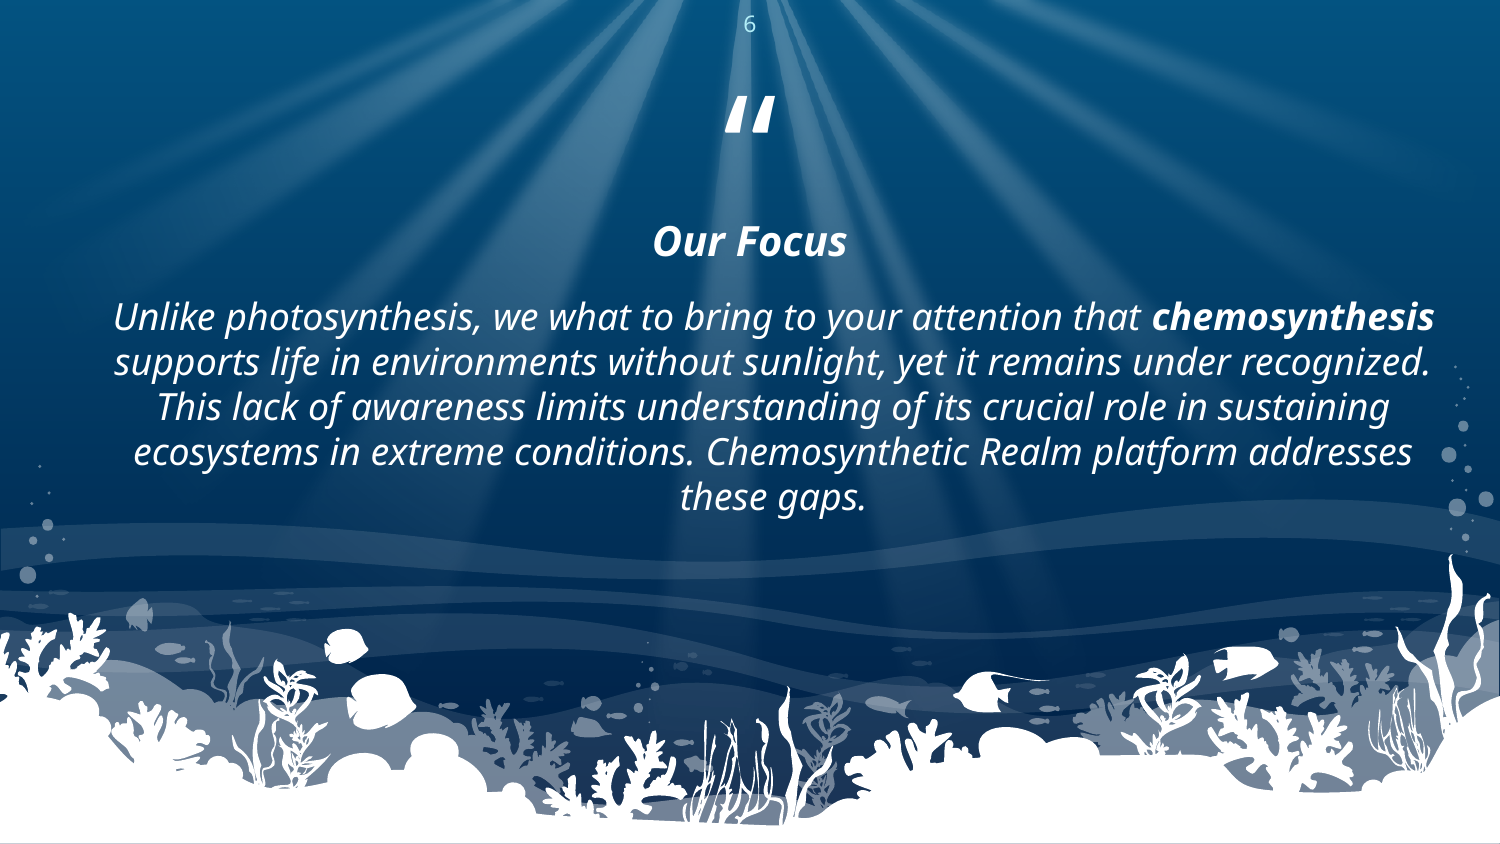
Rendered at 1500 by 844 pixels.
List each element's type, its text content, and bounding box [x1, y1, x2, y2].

slide_number 6 [705, 0, 795, 51]
text_box Unlike photosynthesis, we what to bring to your attention that chemosynthesis supports life in environments without sunlight, yet it remains under recognized. This lack of awareness limits understanding of its crucial role in sustaining ecosystems in extreme conditions. Chemosynthetic Realm platform addresses these gaps. [103, 293, 1444, 594]
picture [0, 0, 1500, 488]
text_box Our Focus [455, 212, 1045, 272]
